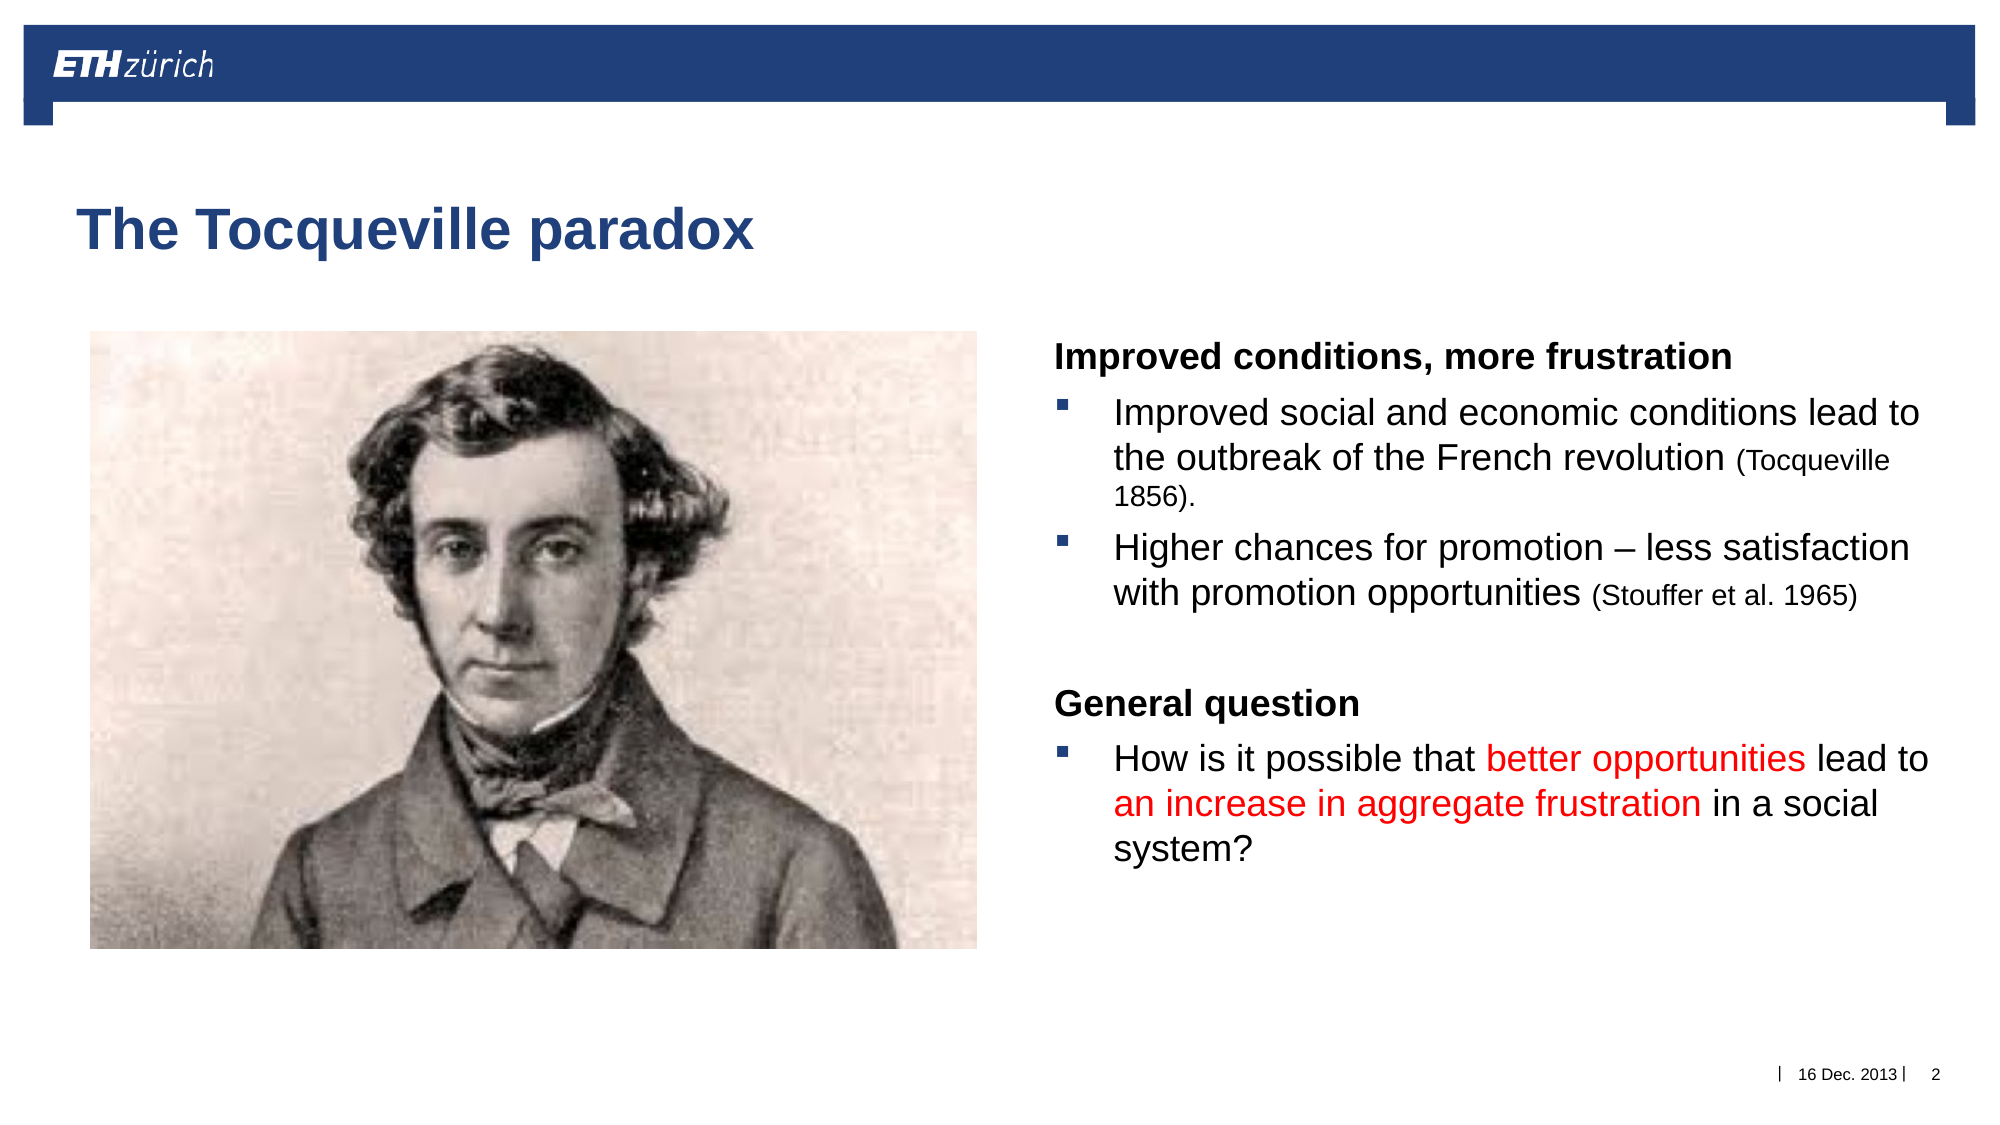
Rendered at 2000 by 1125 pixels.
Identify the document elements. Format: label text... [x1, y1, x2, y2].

list Improved conditions, more frustration Improved social and economic conditions lead to the outbreak of the French revolution (Tocqueville 1856). Higher chances for promotion – less satisfaction with promotion opportunities (Stouffer et al. 1965) General question How is it possible that better opportunities lead to an increase in aggregate frustration in a social system? [1031, 332, 1945, 1024]
picture [90, 331, 978, 949]
slide_number 2 [1918, 1034, 1966, 1112]
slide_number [1777, 1034, 1918, 1112]
title The Tocqueville paradox [53, 101, 1946, 262]
